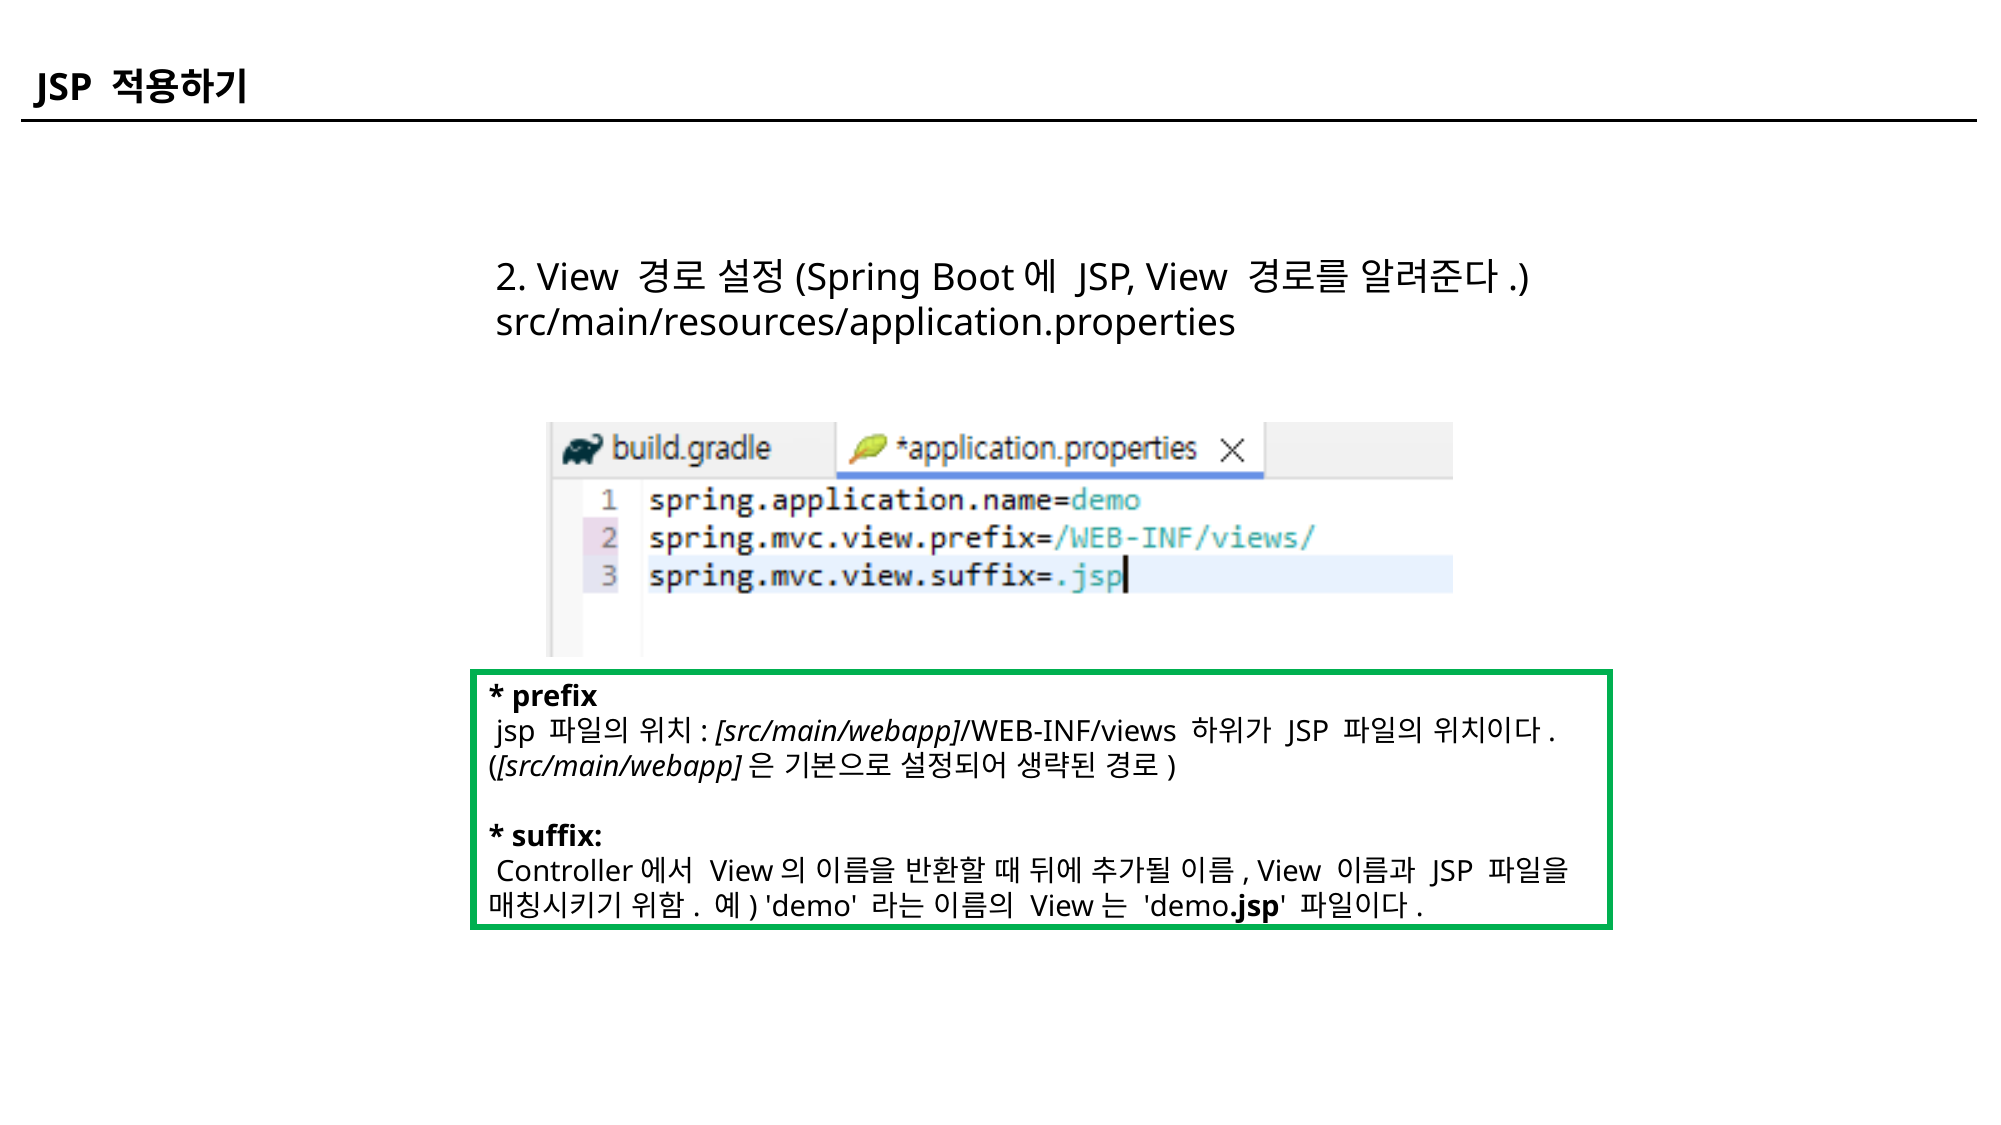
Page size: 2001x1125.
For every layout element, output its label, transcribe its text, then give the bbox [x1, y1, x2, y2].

text_box 2. View 경로 설정(Spring Boot에 JSP, View 경로를 알려준다.) src/main/resources/application.properties [480, 244, 1556, 350]
picture [546, 422, 1454, 657]
text_box * prefix jsp 파일의 위치: [src/main/webapp]/WEB-INF/views 하위가 JSP 파일의 위치이다. ([src/main/webapp]은 기본으로 설정되어 생략된 경로) * suffix: Controller에서 View의 이름을 반환할 때 뒤에 추가될 이름, View 이름과 JSP 파일을 매칭시키기 위함. 예) 'demo' 라는 이름의 View는 'demo.jsp' 파일이다. [473, 671, 1611, 928]
text_box JSP 적용하기 [21, 55, 1978, 116]
